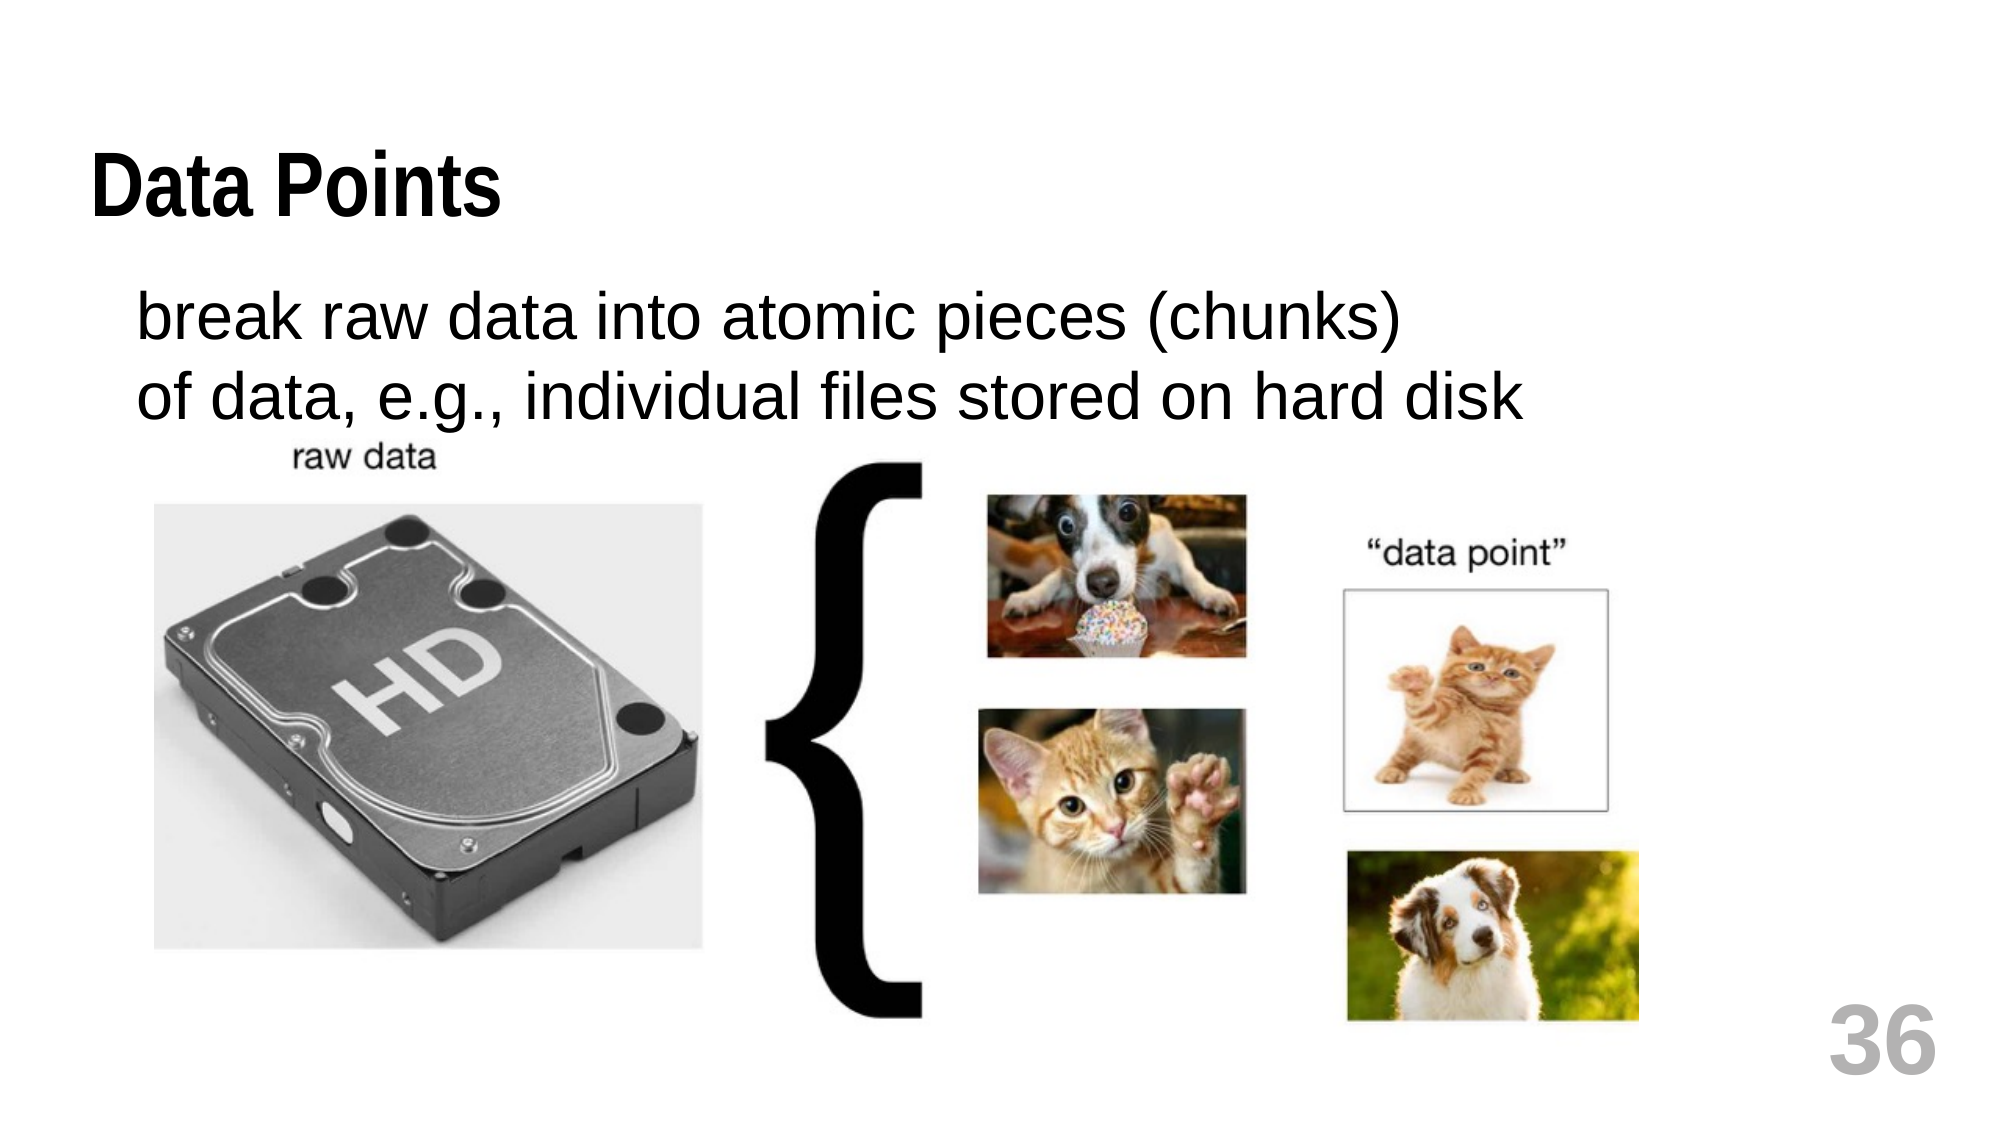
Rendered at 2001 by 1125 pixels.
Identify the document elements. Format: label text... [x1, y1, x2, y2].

text_box break raw data into atomic pieces (chunks) of data, e.g., individual files stored on hard disk [122, 265, 1559, 440]
slide_number 36 [1638, 987, 1946, 1083]
title Data Points [90, 137, 1910, 238]
picture [154, 326, 1639, 1047]
